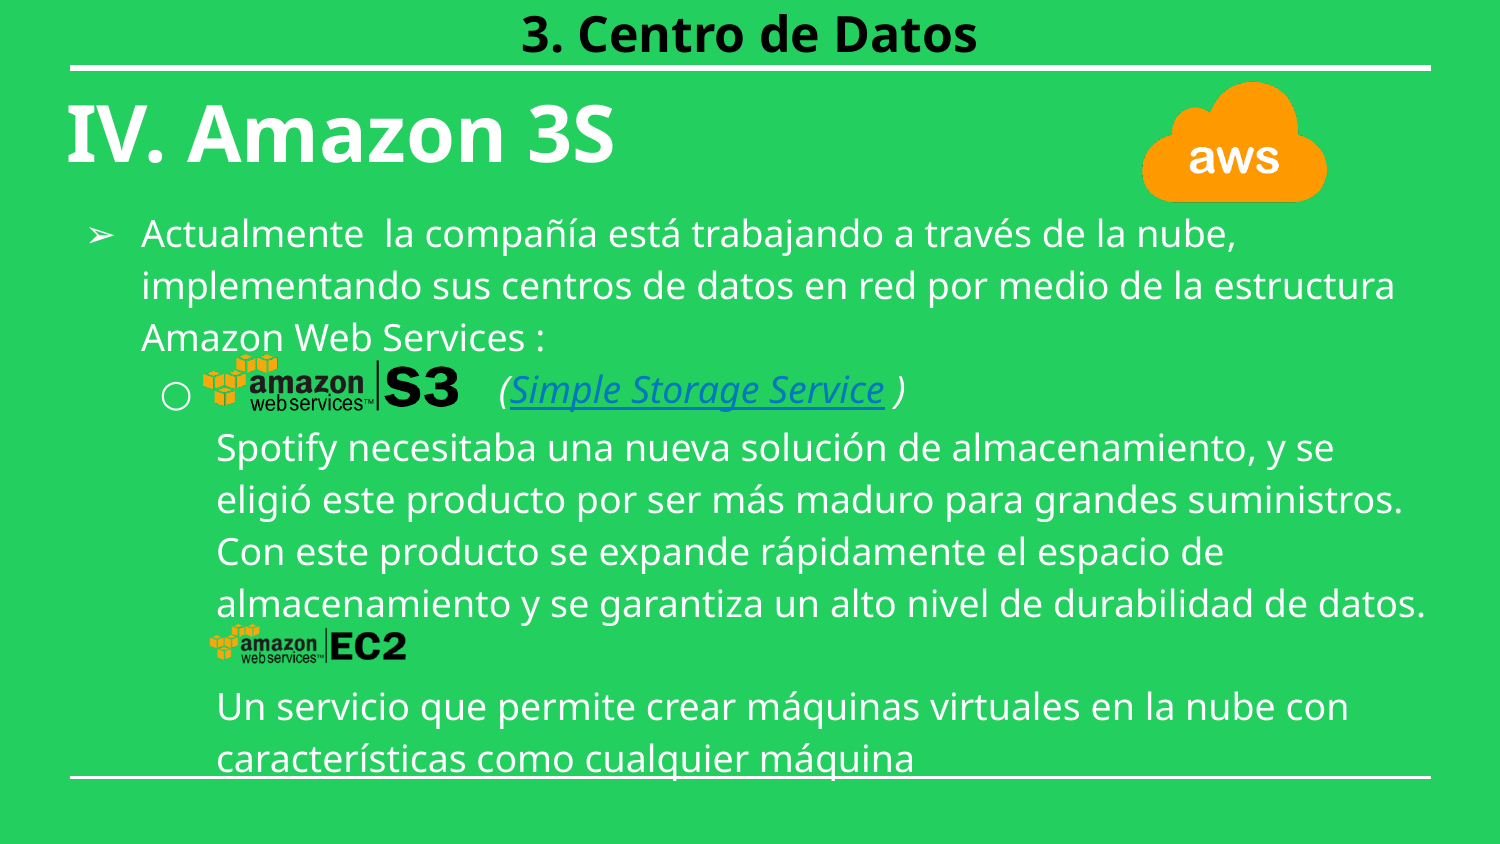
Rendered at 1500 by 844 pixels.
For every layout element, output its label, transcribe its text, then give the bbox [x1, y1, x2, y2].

picture [1065, 76, 1403, 203]
title IV. Amazon 3S [51, 60, 1449, 203]
picture [202, 354, 458, 411]
picture [185, 598, 433, 689]
text_box 3. Centro de Datos [487, 0, 1013, 69]
text_box Actualmente la compañía está trabajando a través de la nube, implementando sus centros de datos en red por medio de la estructura Amazon Web Services : (Simple Storage Service ) Spotify necesitaba una nueva solución de almacenamiento, y se eligió este producto por ser más maduro para grandes suministros. Con este producto se expande rápidamente el espacio de almacenamiento y se garantiza un alto nivel de durabilidad de datos. Un servicio que permite crear máquinas virtuales en la nube con características como cualquier máquina [51, 203, 1449, 775]
